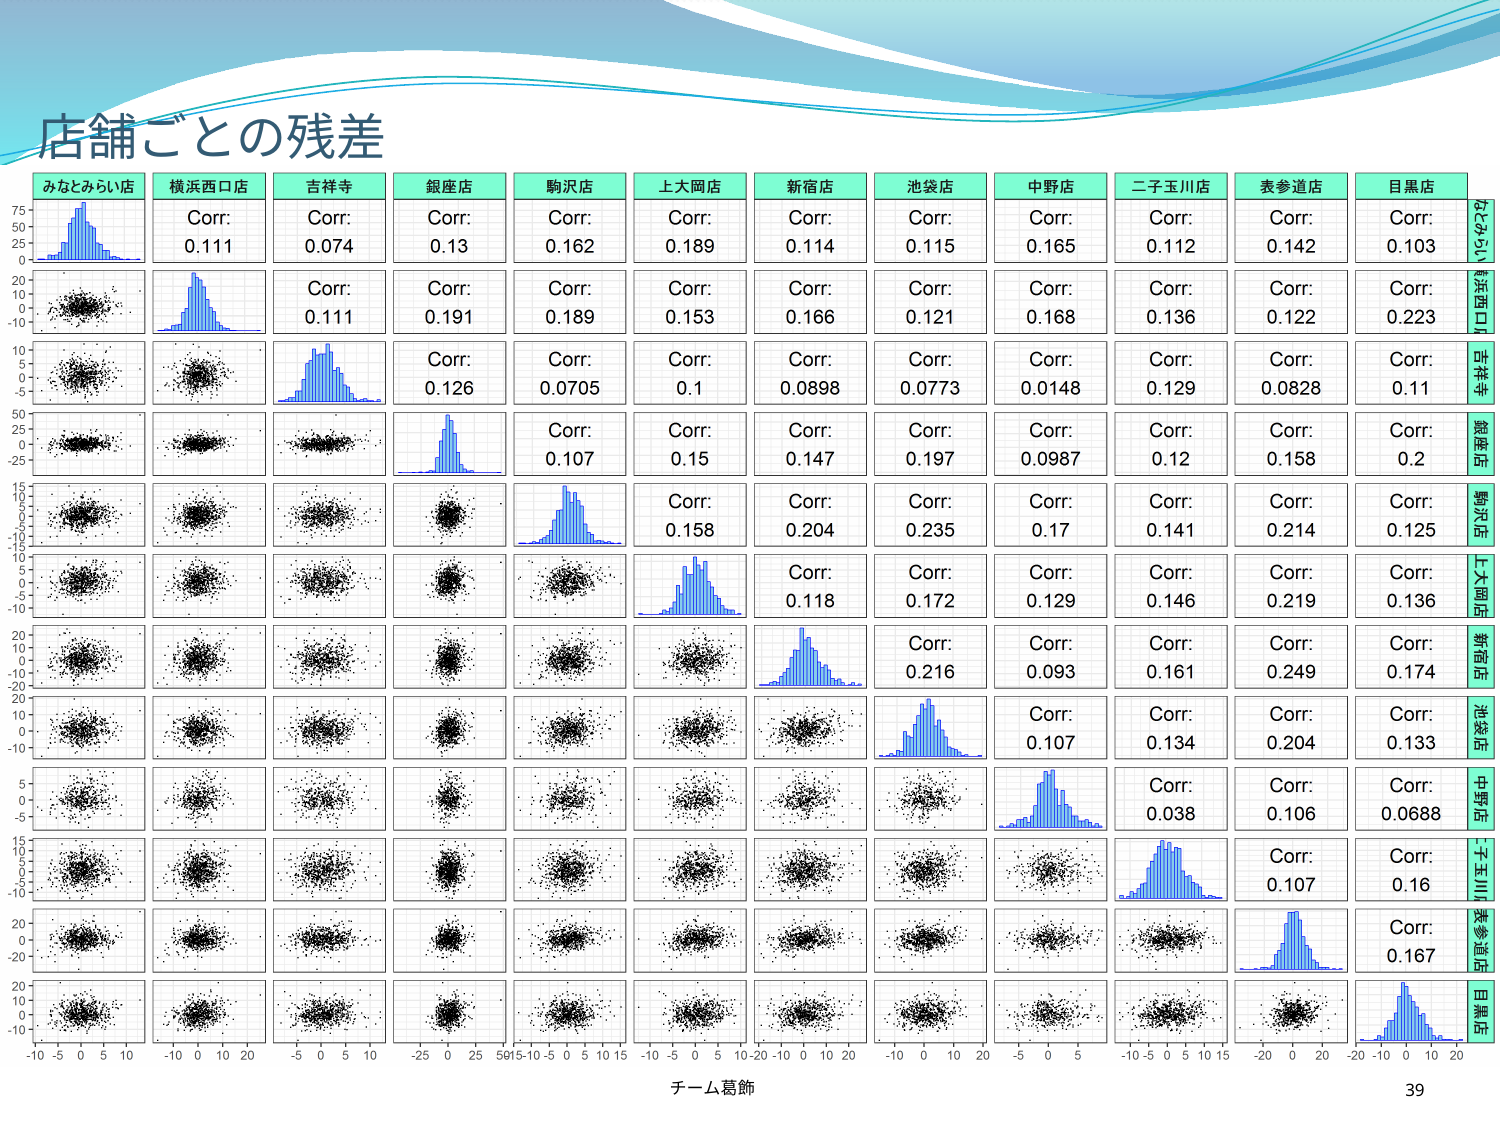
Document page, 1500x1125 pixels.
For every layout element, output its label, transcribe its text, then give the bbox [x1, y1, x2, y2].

footer チーム葛飾 [437, 1067, 988, 1103]
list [0, 165, 1500, 1067]
title 店舗ごとの残差 [37, 1, 1388, 165]
slide_number 39 [1299, 1067, 1425, 1103]
